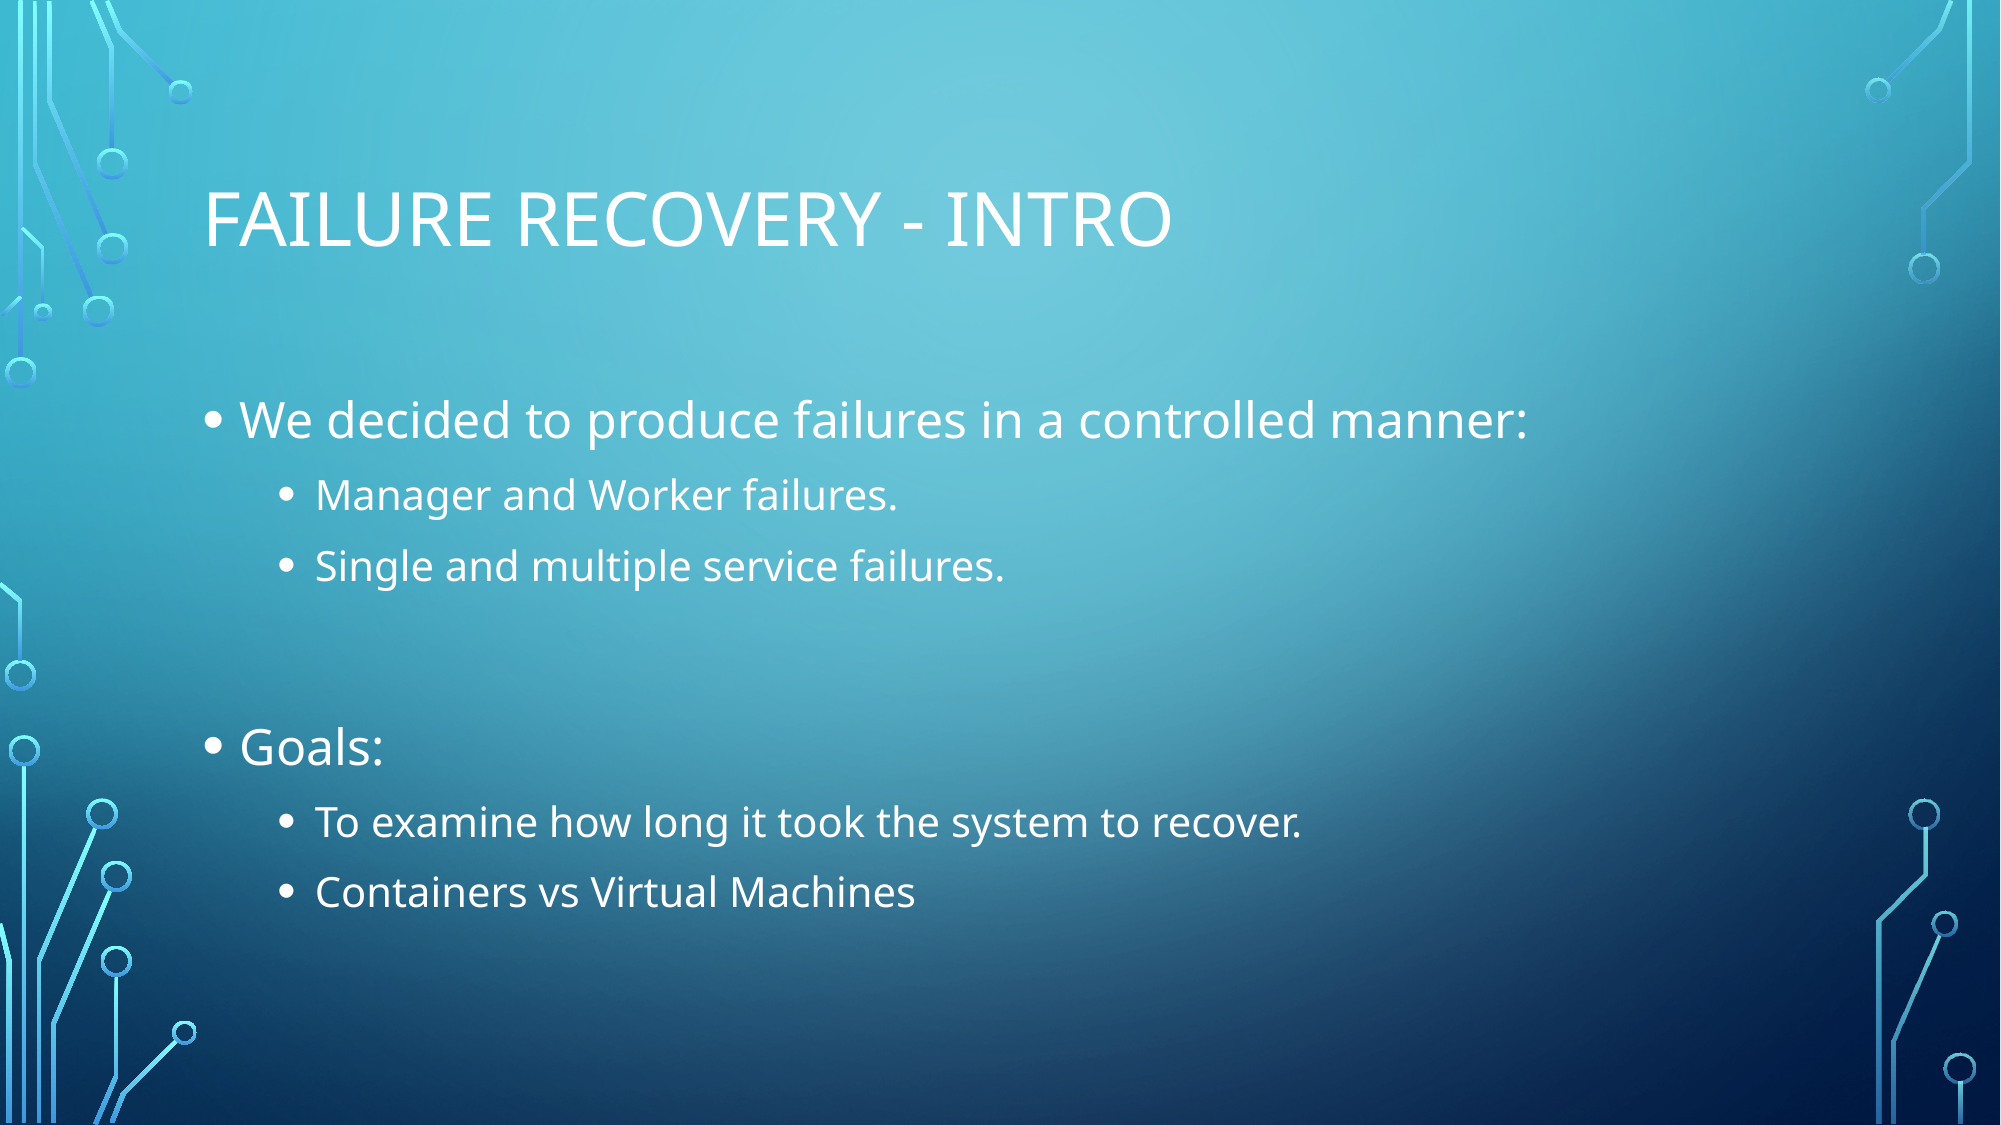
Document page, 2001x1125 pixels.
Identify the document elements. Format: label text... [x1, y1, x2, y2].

list We decided to produce failures in a controlled manner: Manager and Worker failures. Single and multiple service failures. Goals: To examine how long it took the system to recover. Containers vs Virtual Machines [187, 369, 1813, 950]
title Failure recovery - Intro [187, 101, 1813, 344]
